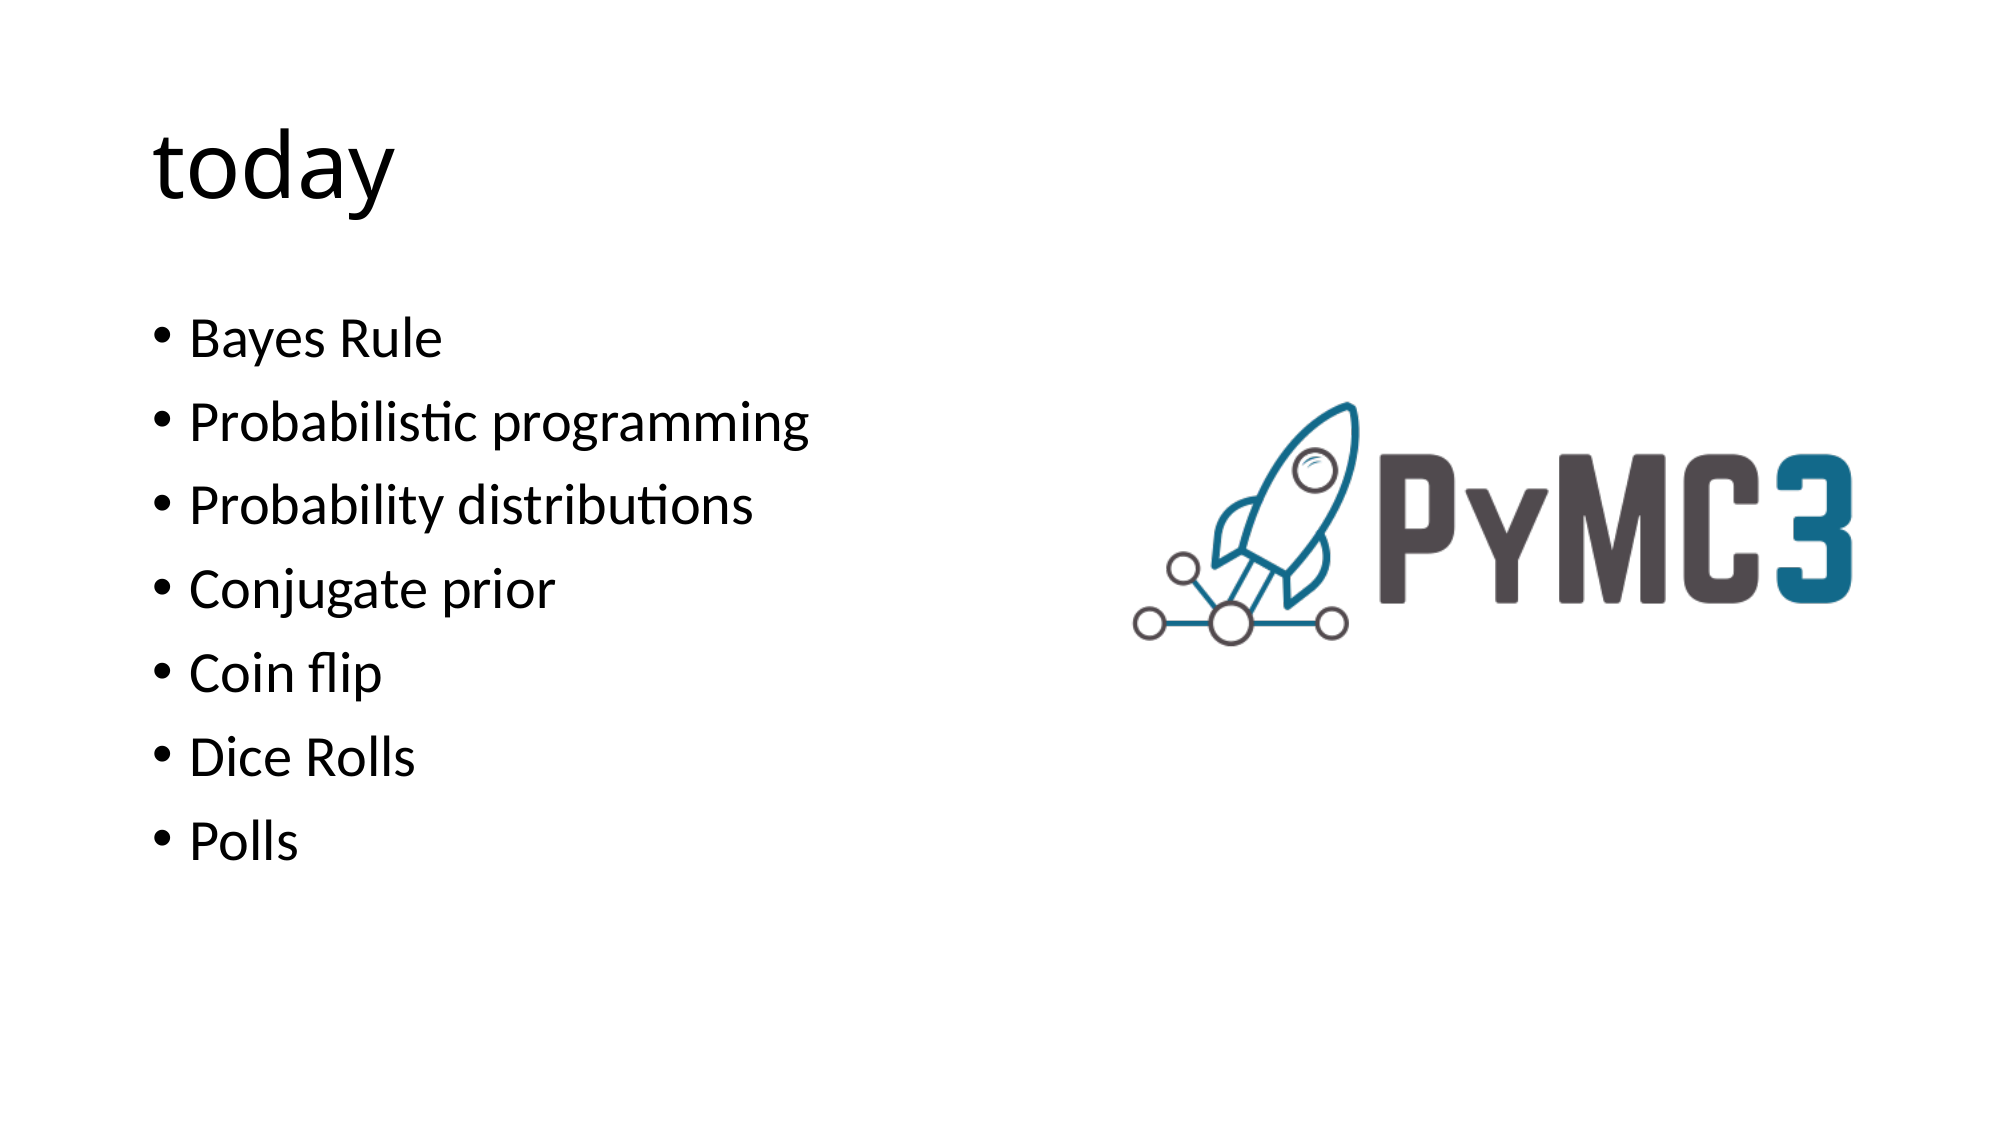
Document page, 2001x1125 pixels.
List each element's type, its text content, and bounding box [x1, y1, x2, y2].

picture [1120, 390, 1863, 657]
list Bayes Rule Probabilistic programming Probability distributions Conjugate prior Coin flip Dice Rolls Polls [137, 299, 988, 1014]
title today [137, 59, 1863, 278]
